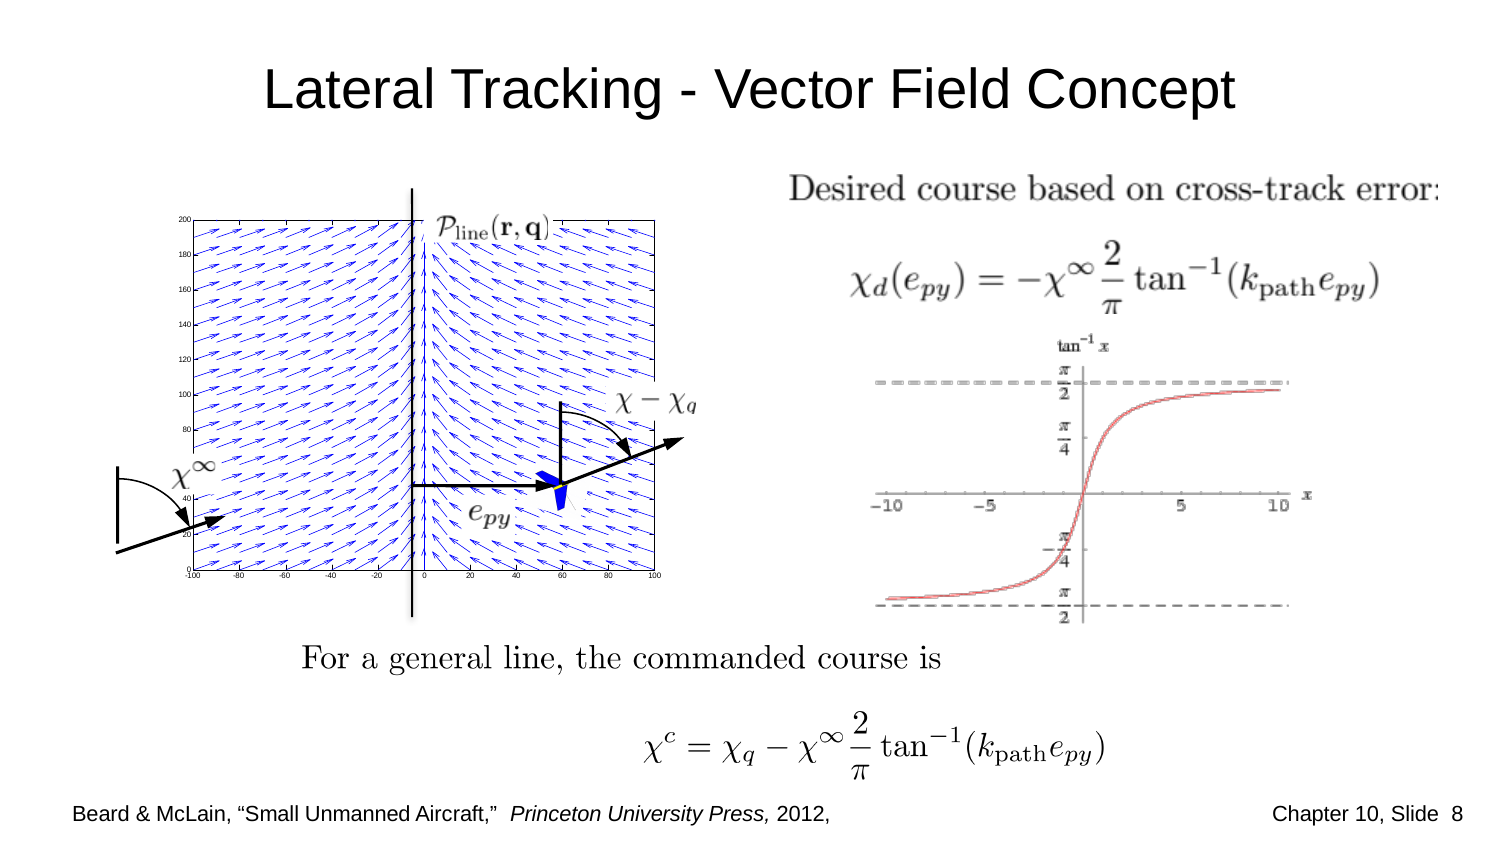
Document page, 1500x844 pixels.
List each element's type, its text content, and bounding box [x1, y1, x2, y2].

picture [857, 332, 1330, 625]
title Lateral Tracking - Vector Field Concept [74, 33, 1426, 138]
picture [788, 174, 1439, 315]
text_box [40, 188, 712, 625]
picture [301, 644, 1105, 781]
